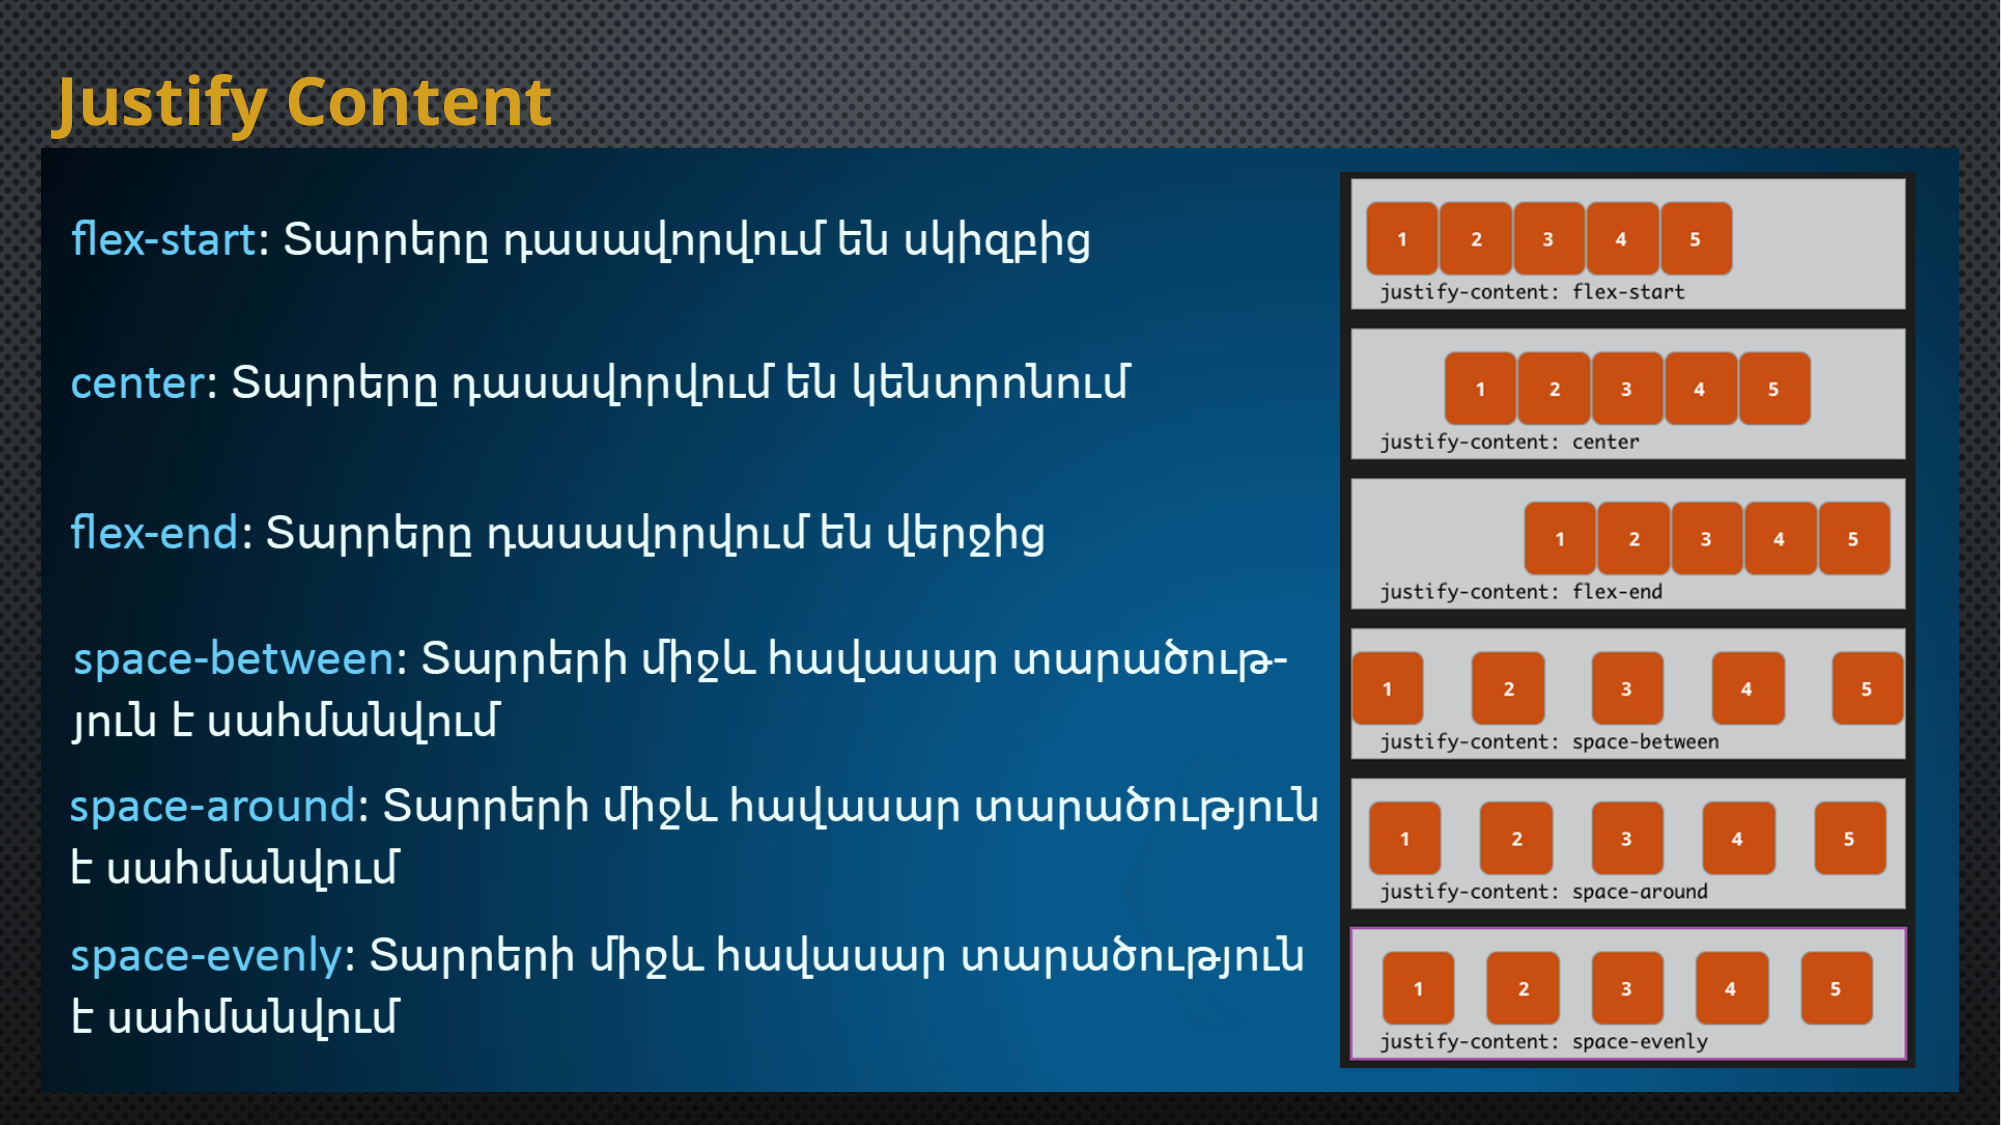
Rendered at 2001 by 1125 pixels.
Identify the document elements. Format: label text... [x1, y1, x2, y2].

title Justify Content [41, 48, 1959, 146]
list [40, 148, 1959, 1092]
picture [0, 0, 2001, 1125]
